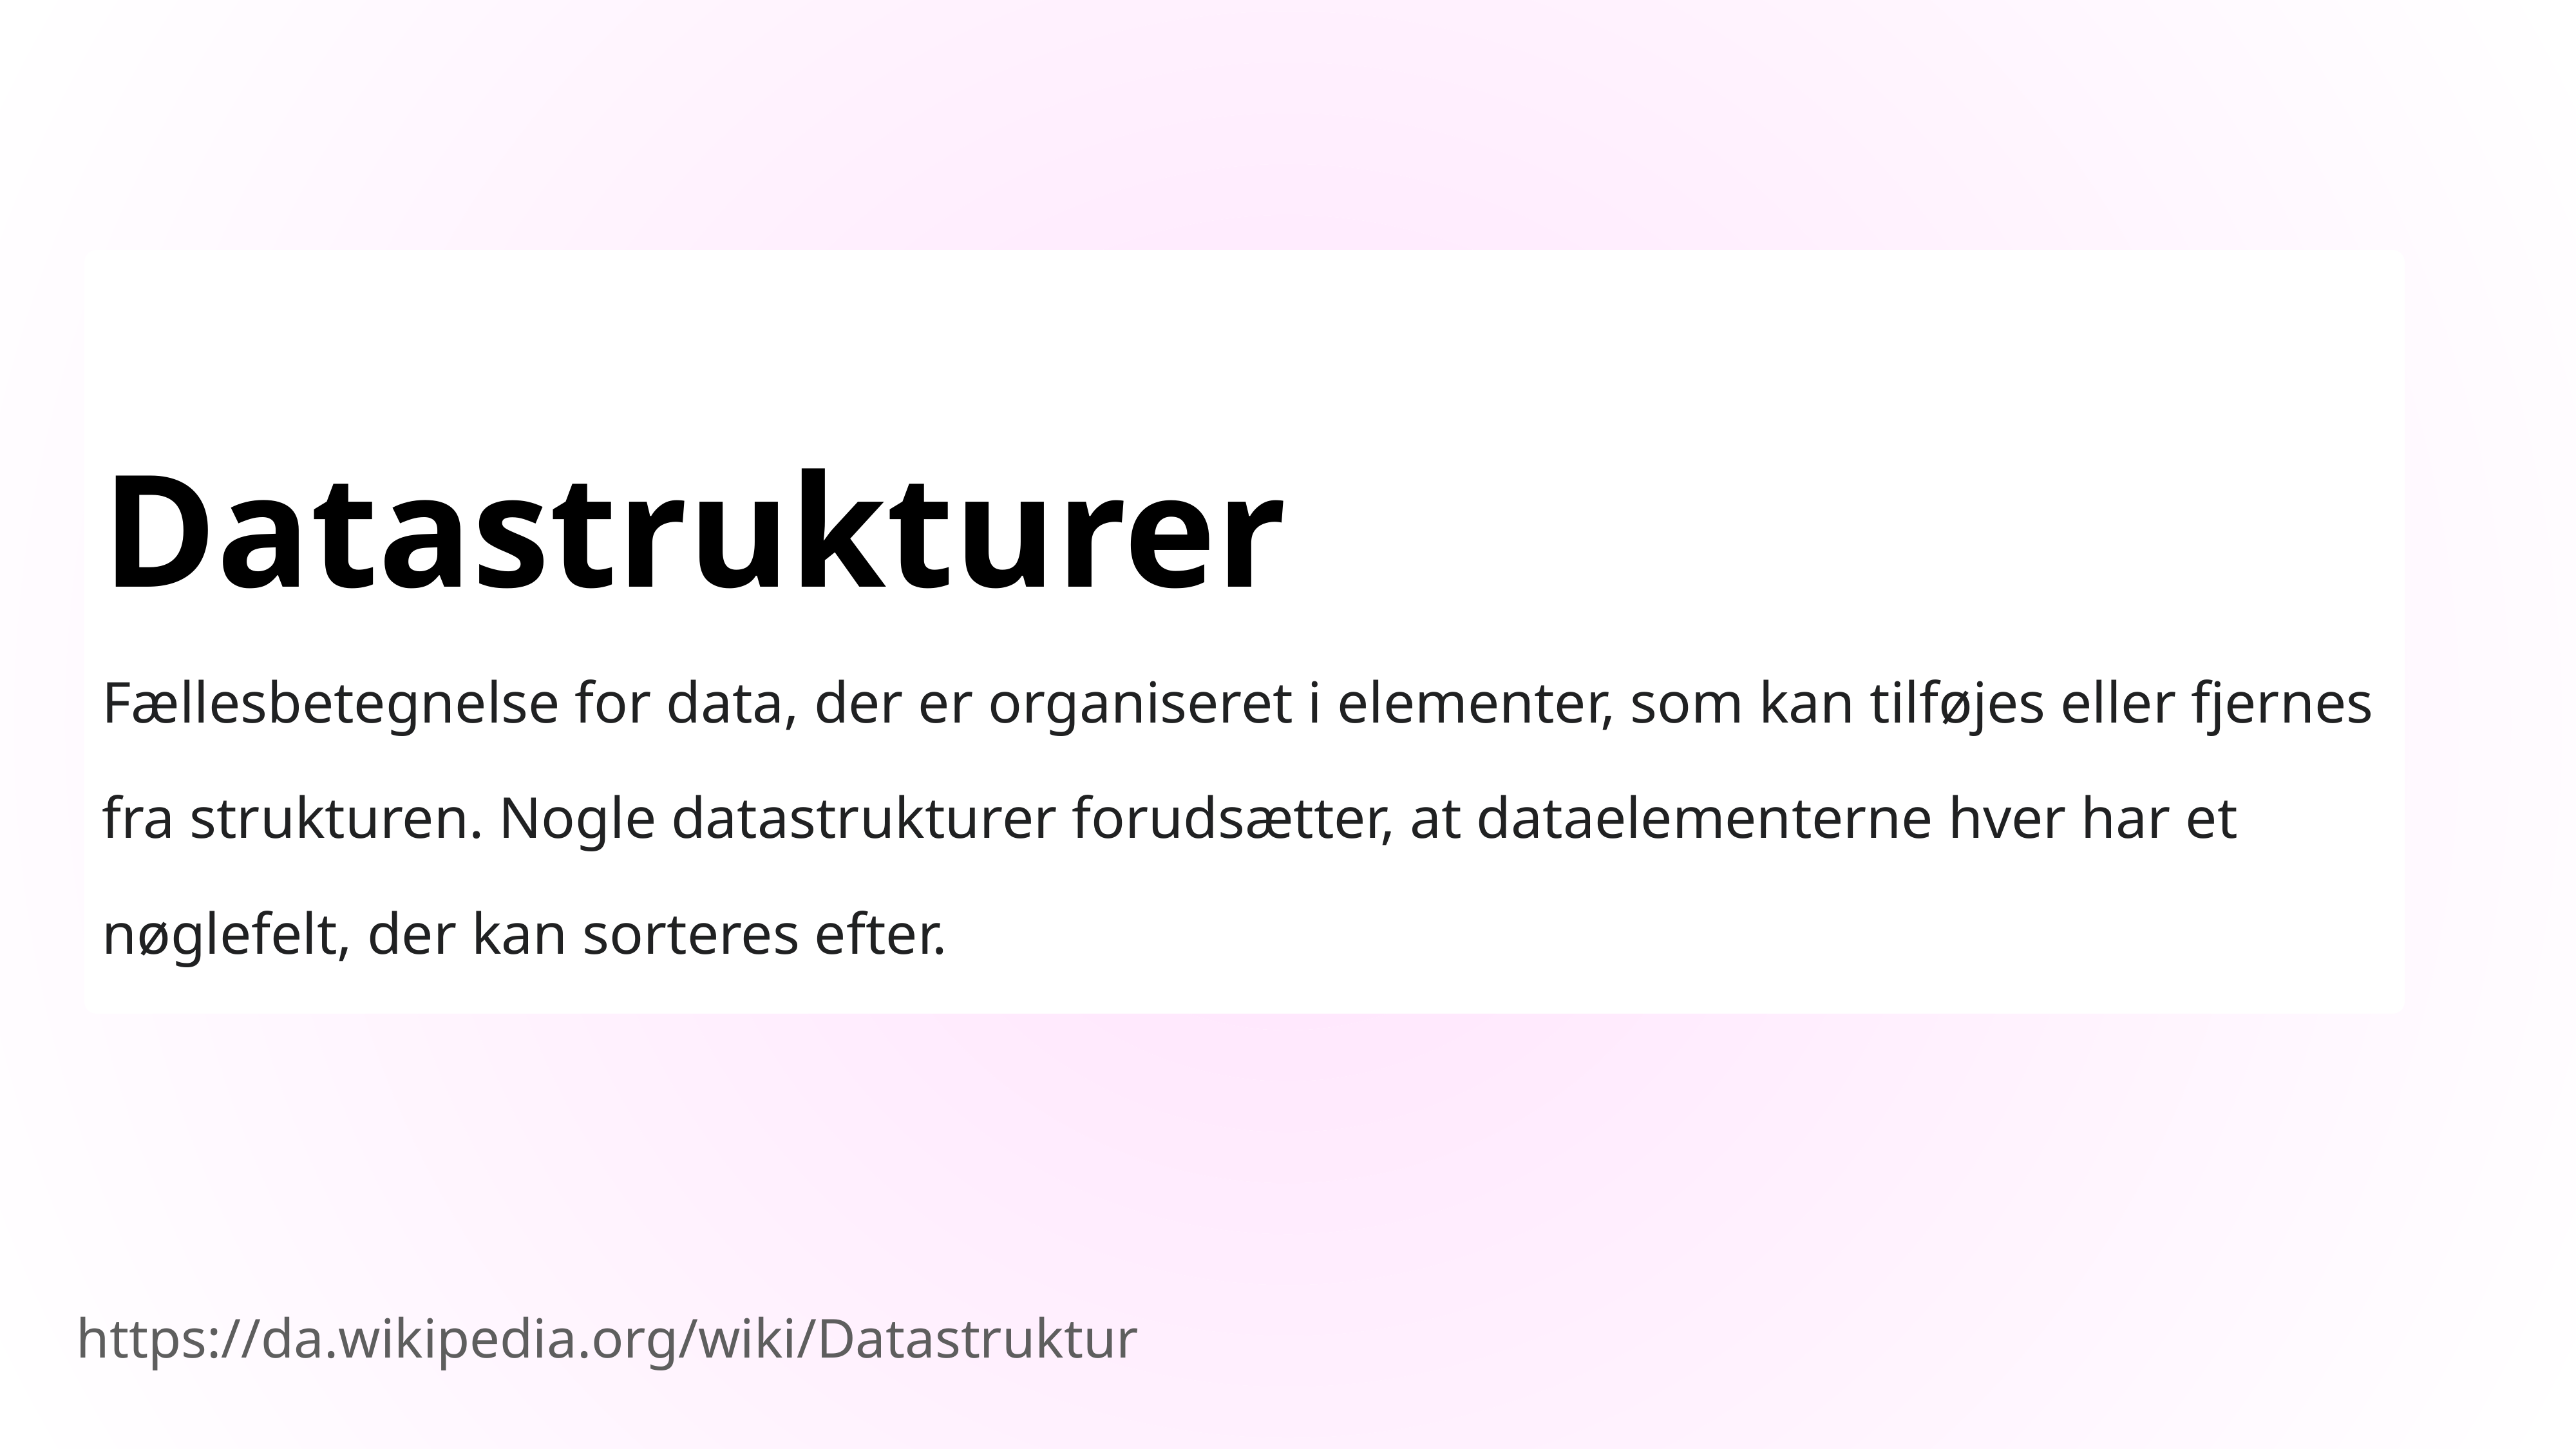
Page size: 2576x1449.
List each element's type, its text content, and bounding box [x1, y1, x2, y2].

title Datastrukturer Fællesbetegnelse for data, der er organiseret i elementer, som kan tilføjes eller fjernes fra strukturen. Nogle datastrukturer forudsætter, at dataelementerne hver har et nøglefelt, der kan sorteres efter. [96, 261, 2392, 1002]
text_box https://da.wikipedia.org/wiki/Datastruktur [71, 1299, 1861, 1374]
